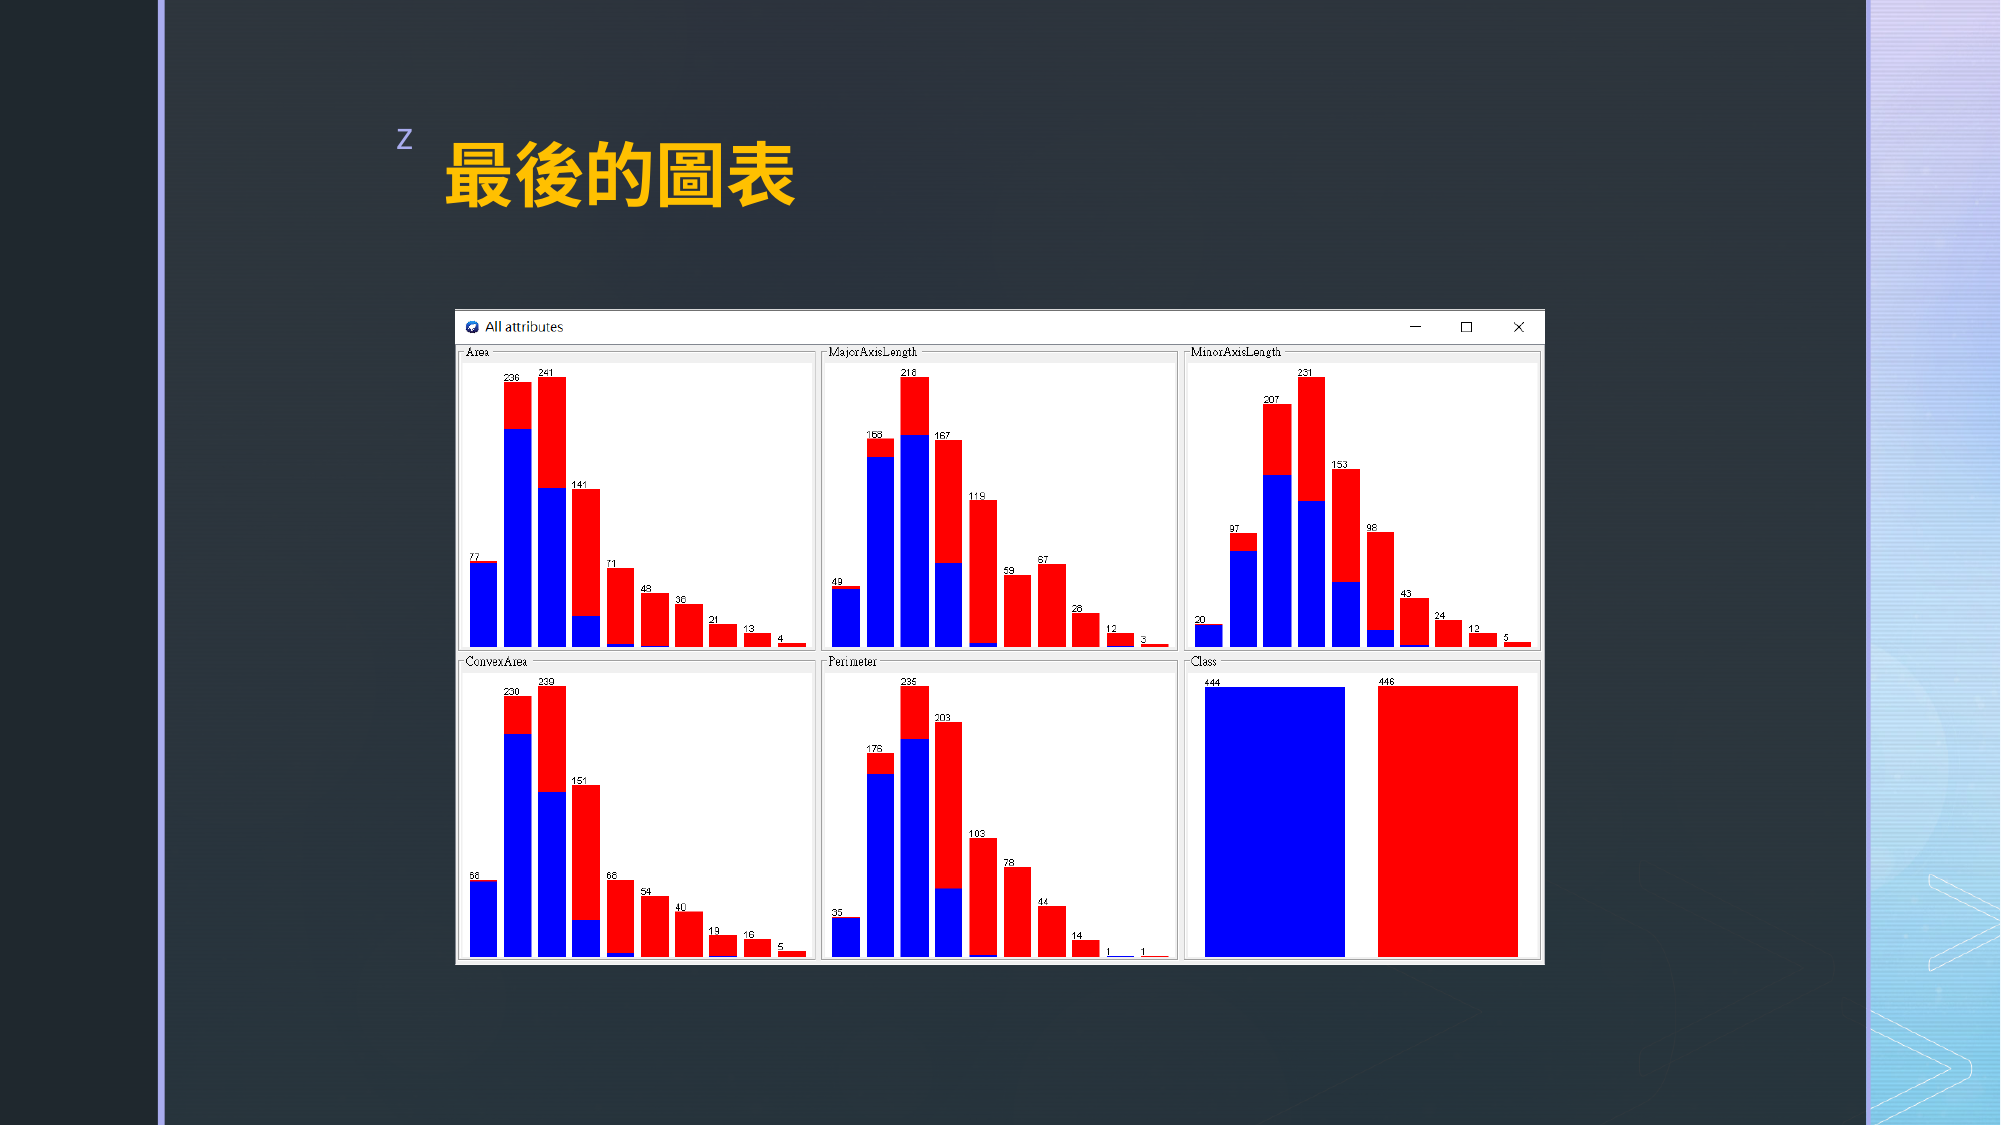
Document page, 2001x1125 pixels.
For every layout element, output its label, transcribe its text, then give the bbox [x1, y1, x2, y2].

picture [1871, 0, 2001, 1125]
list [455, 308, 1545, 966]
title 最後的圖表 [428, 132, 1734, 310]
